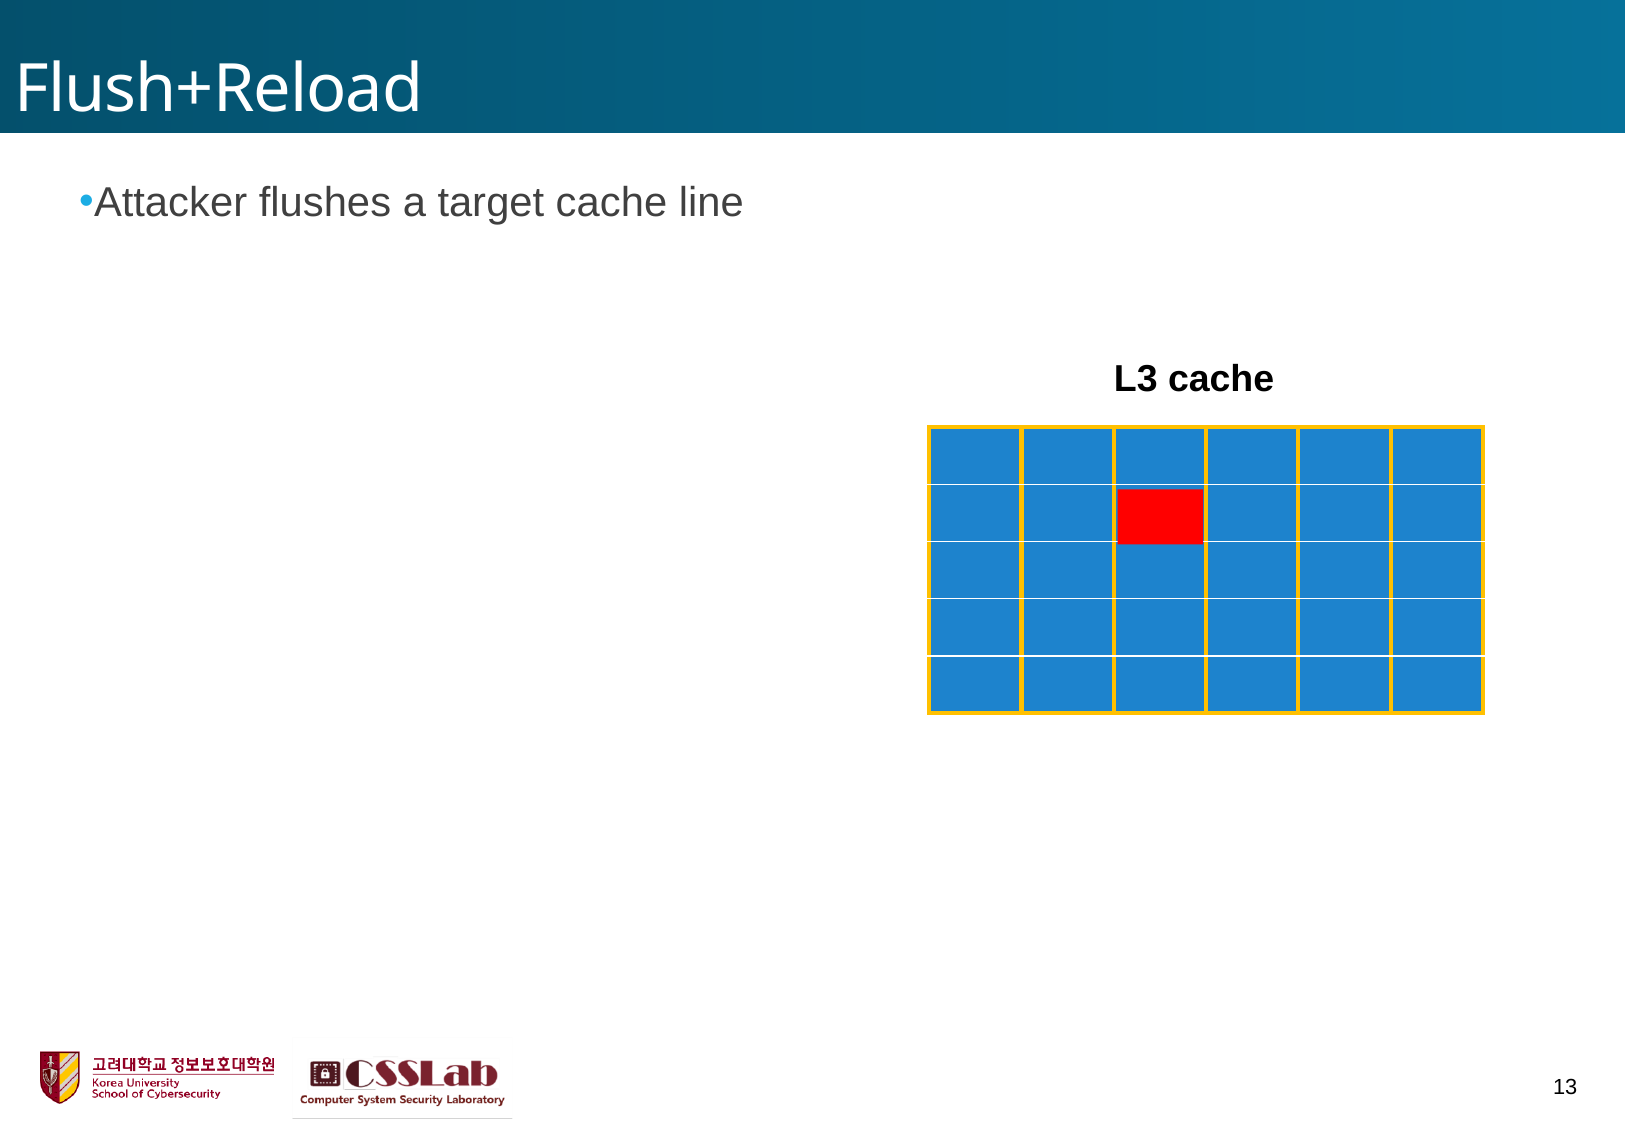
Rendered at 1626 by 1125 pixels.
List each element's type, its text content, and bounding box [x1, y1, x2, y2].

table_cell [1393, 485, 1481, 541]
table_cell [1208, 599, 1296, 655]
table_cell [1208, 485, 1296, 541]
table_cell [1300, 542, 1389, 598]
table_cell [1024, 542, 1112, 598]
table_cell [1208, 542, 1296, 598]
table_cell [1300, 599, 1389, 655]
picture [38, 1049, 276, 1106]
table_header [1393, 429, 1481, 484]
slide_number 13 [1515, 1056, 1592, 1117]
table_cell [1024, 599, 1112, 655]
title Flush+Reload [0, 0, 1625, 133]
table_cell [1208, 657, 1296, 711]
table_header [931, 429, 1019, 484]
table_cell [931, 542, 1019, 598]
table_cell [1116, 657, 1204, 711]
table_cell [1300, 657, 1389, 711]
table_cell [1116, 485, 1204, 541]
picture [291, 1036, 513, 1119]
table_header [1024, 429, 1112, 484]
table_cell [1024, 485, 1112, 541]
table_cell [1393, 542, 1481, 598]
table_header [1208, 429, 1296, 484]
list Attacker flushes a target cache line [79, 172, 1554, 993]
table_header [1116, 429, 1204, 484]
table_cell [1116, 599, 1204, 655]
text_box L3 cache [1099, 346, 1290, 407]
text_box [1117, 488, 1204, 545]
table_cell [931, 599, 1019, 655]
table_cell [931, 485, 1019, 541]
table_cell [1300, 485, 1389, 541]
table_cell [1024, 657, 1112, 711]
table_cell [931, 657, 1019, 711]
table_header [1300, 429, 1389, 484]
table_cell [1116, 542, 1204, 598]
table_cell [1393, 599, 1481, 655]
table_cell [1393, 657, 1481, 711]
